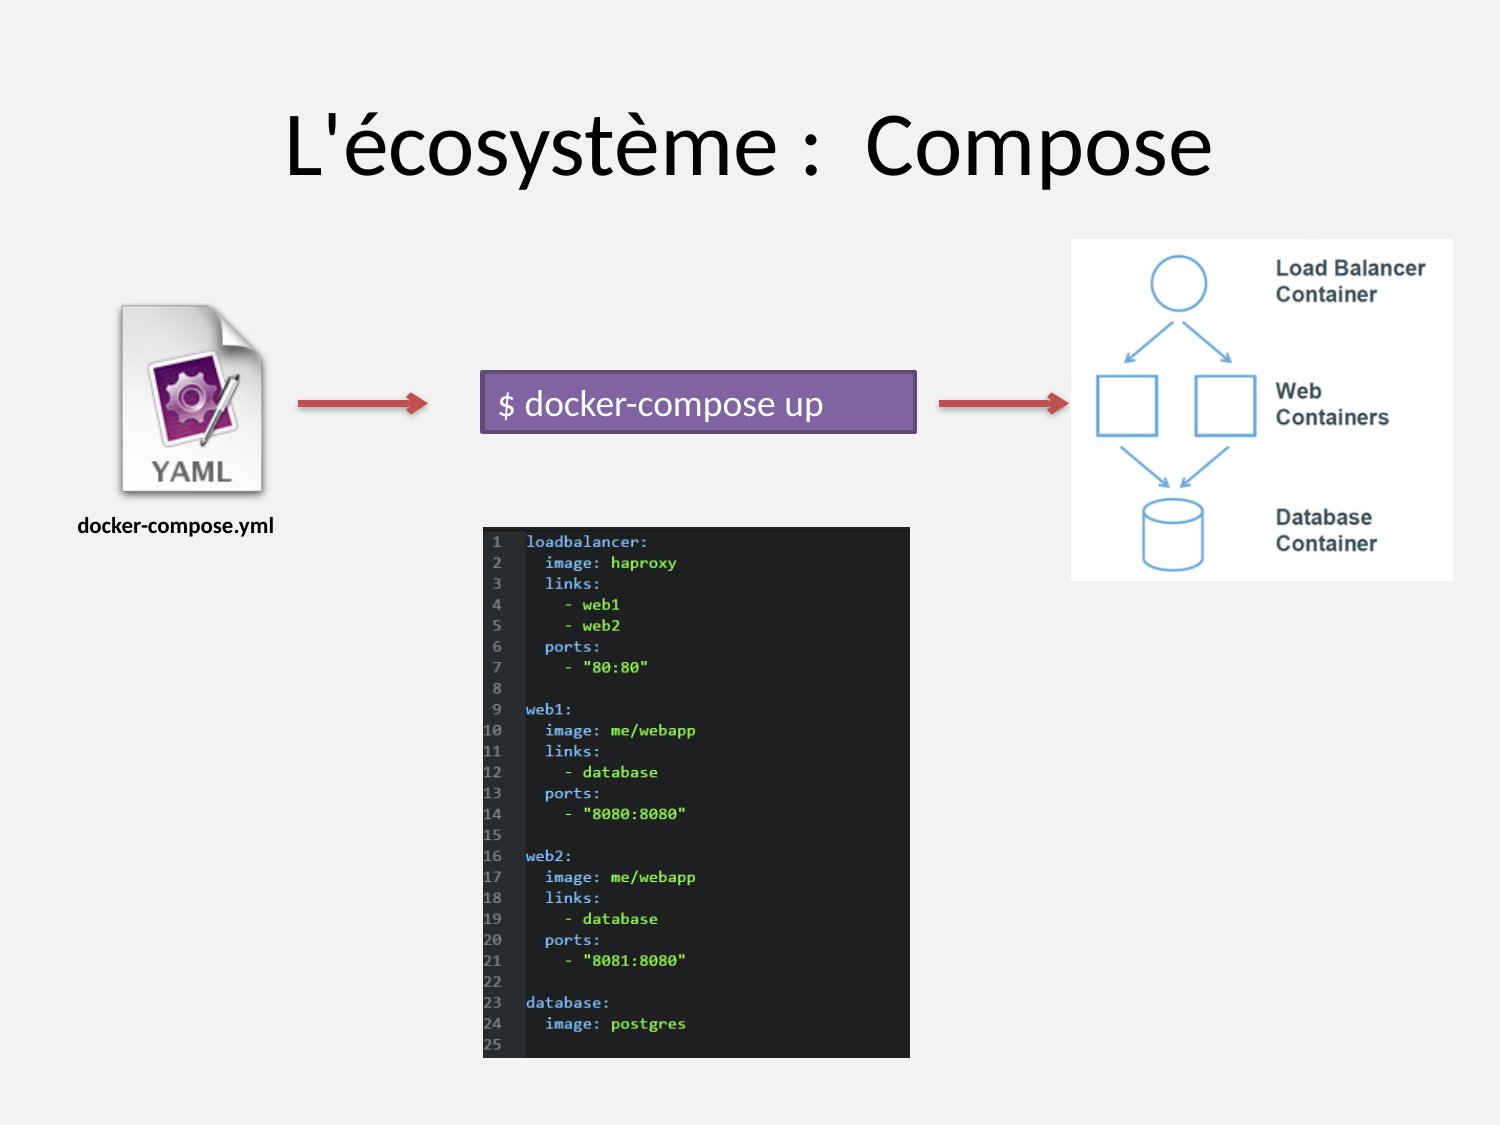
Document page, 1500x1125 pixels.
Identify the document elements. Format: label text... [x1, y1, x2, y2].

text_box docker-compose.yml [62, 503, 290, 546]
title L'écosystème : Compose [75, 45, 1425, 233]
picture [483, 526, 910, 1058]
picture [91, 303, 292, 504]
picture [1071, 239, 1454, 581]
text_box $ docker-compose up [480, 370, 917, 434]
